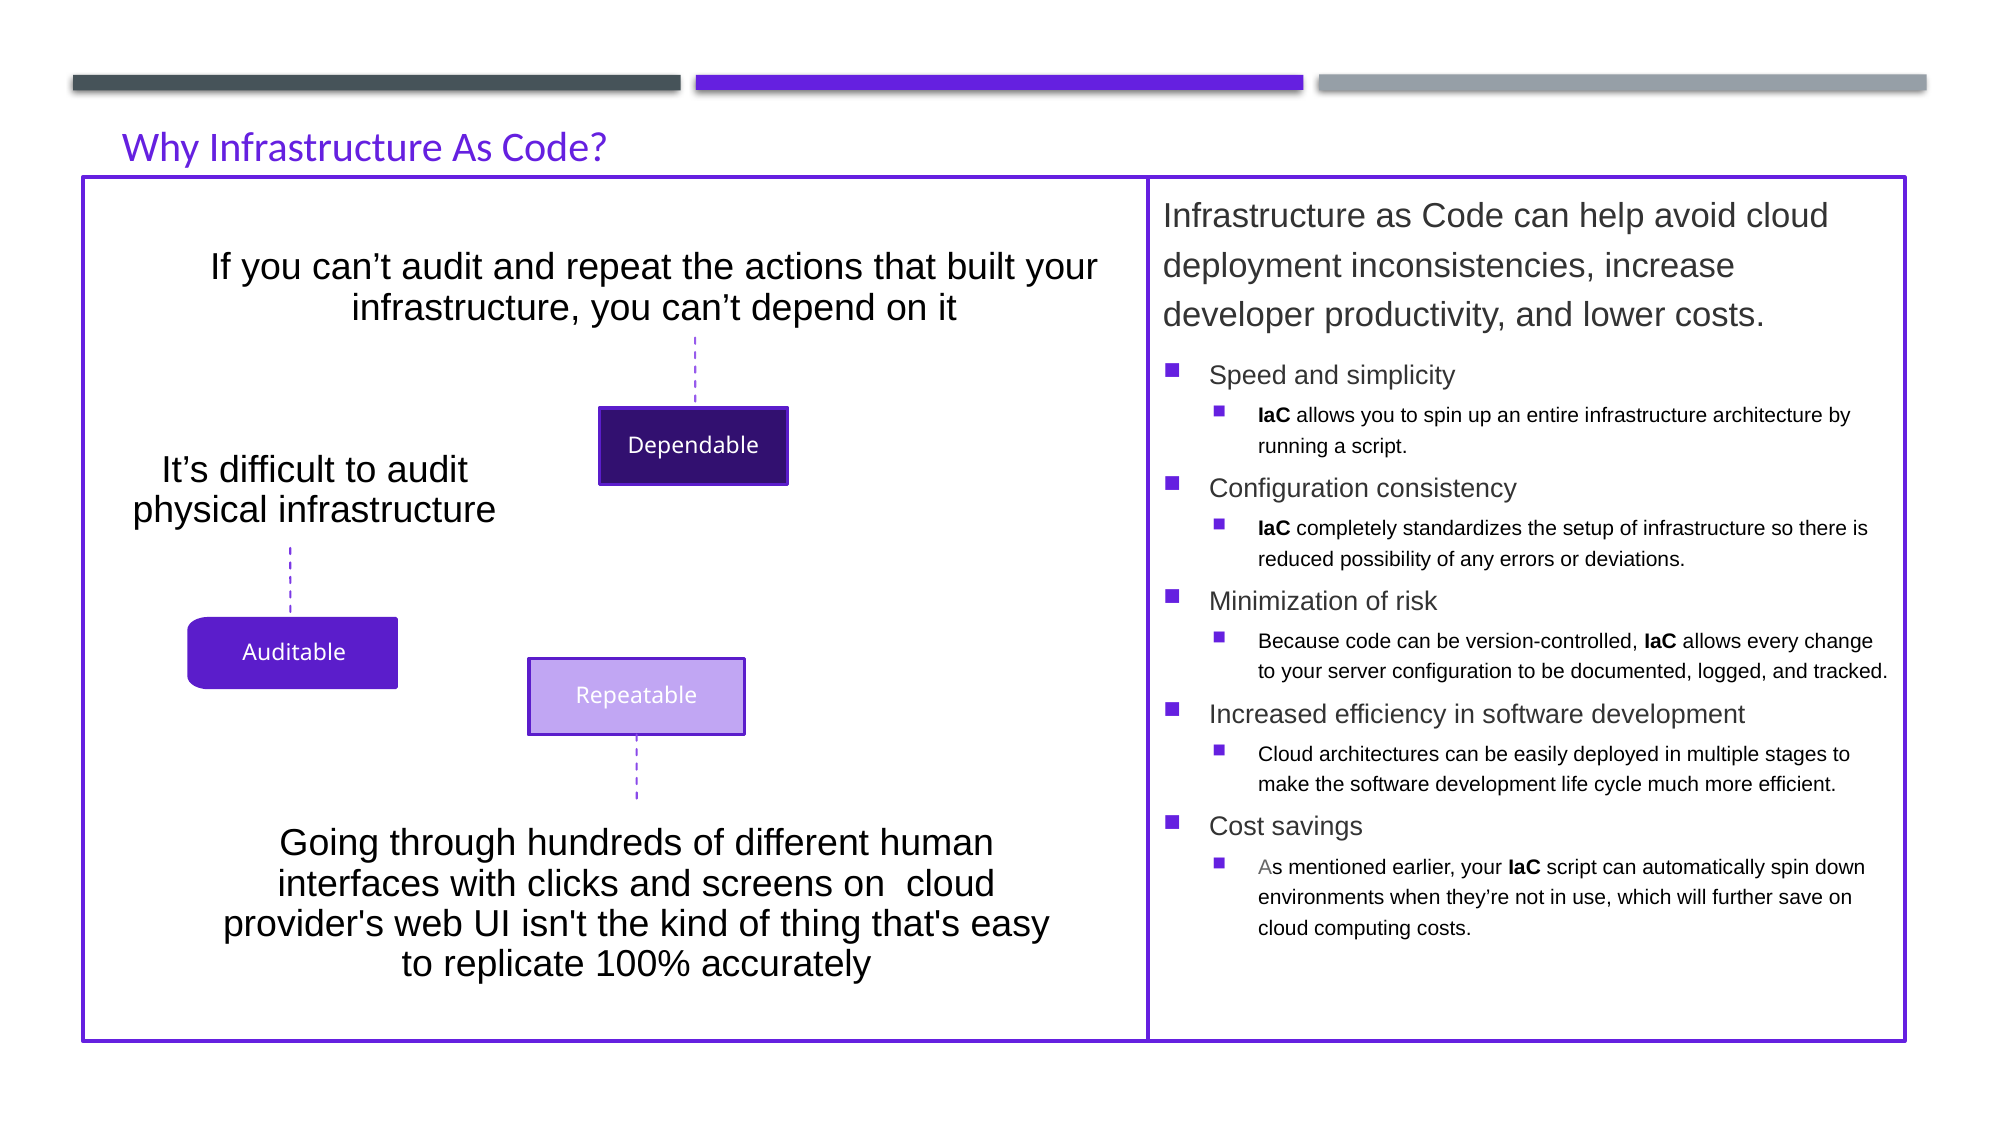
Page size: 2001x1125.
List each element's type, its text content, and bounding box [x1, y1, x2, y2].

text_box Infrastructure as Code can help avoid cloud deployment inconsistencies, increase developer productivity, and lower costs. Speed and simplicity IaC allows you to spin up an entire infrastructure architecture by running a script. Configuration consistency IaC completely standardizes the setup of infrastructure so there is reduced possibility of any errors or deviations. Minimization of risk Because code can be version-controlled, IaC allows every change to your server configuration to be documented, logged, and tracked. Increased efficiency in software development Cloud architectures can be easily deployed in multiple stages to make the software development life cycle much more efficient. Cost savings As mentioned earlier, your IaC script can automatically spin down environments when they’re not in use, which will further save on cloud computing costs. [1149, 175, 1907, 1043]
title Why Infrastructure As Code? [76, 108, 1887, 178]
text_box [81, 175, 1150, 1043]
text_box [88, 225, 1173, 987]
